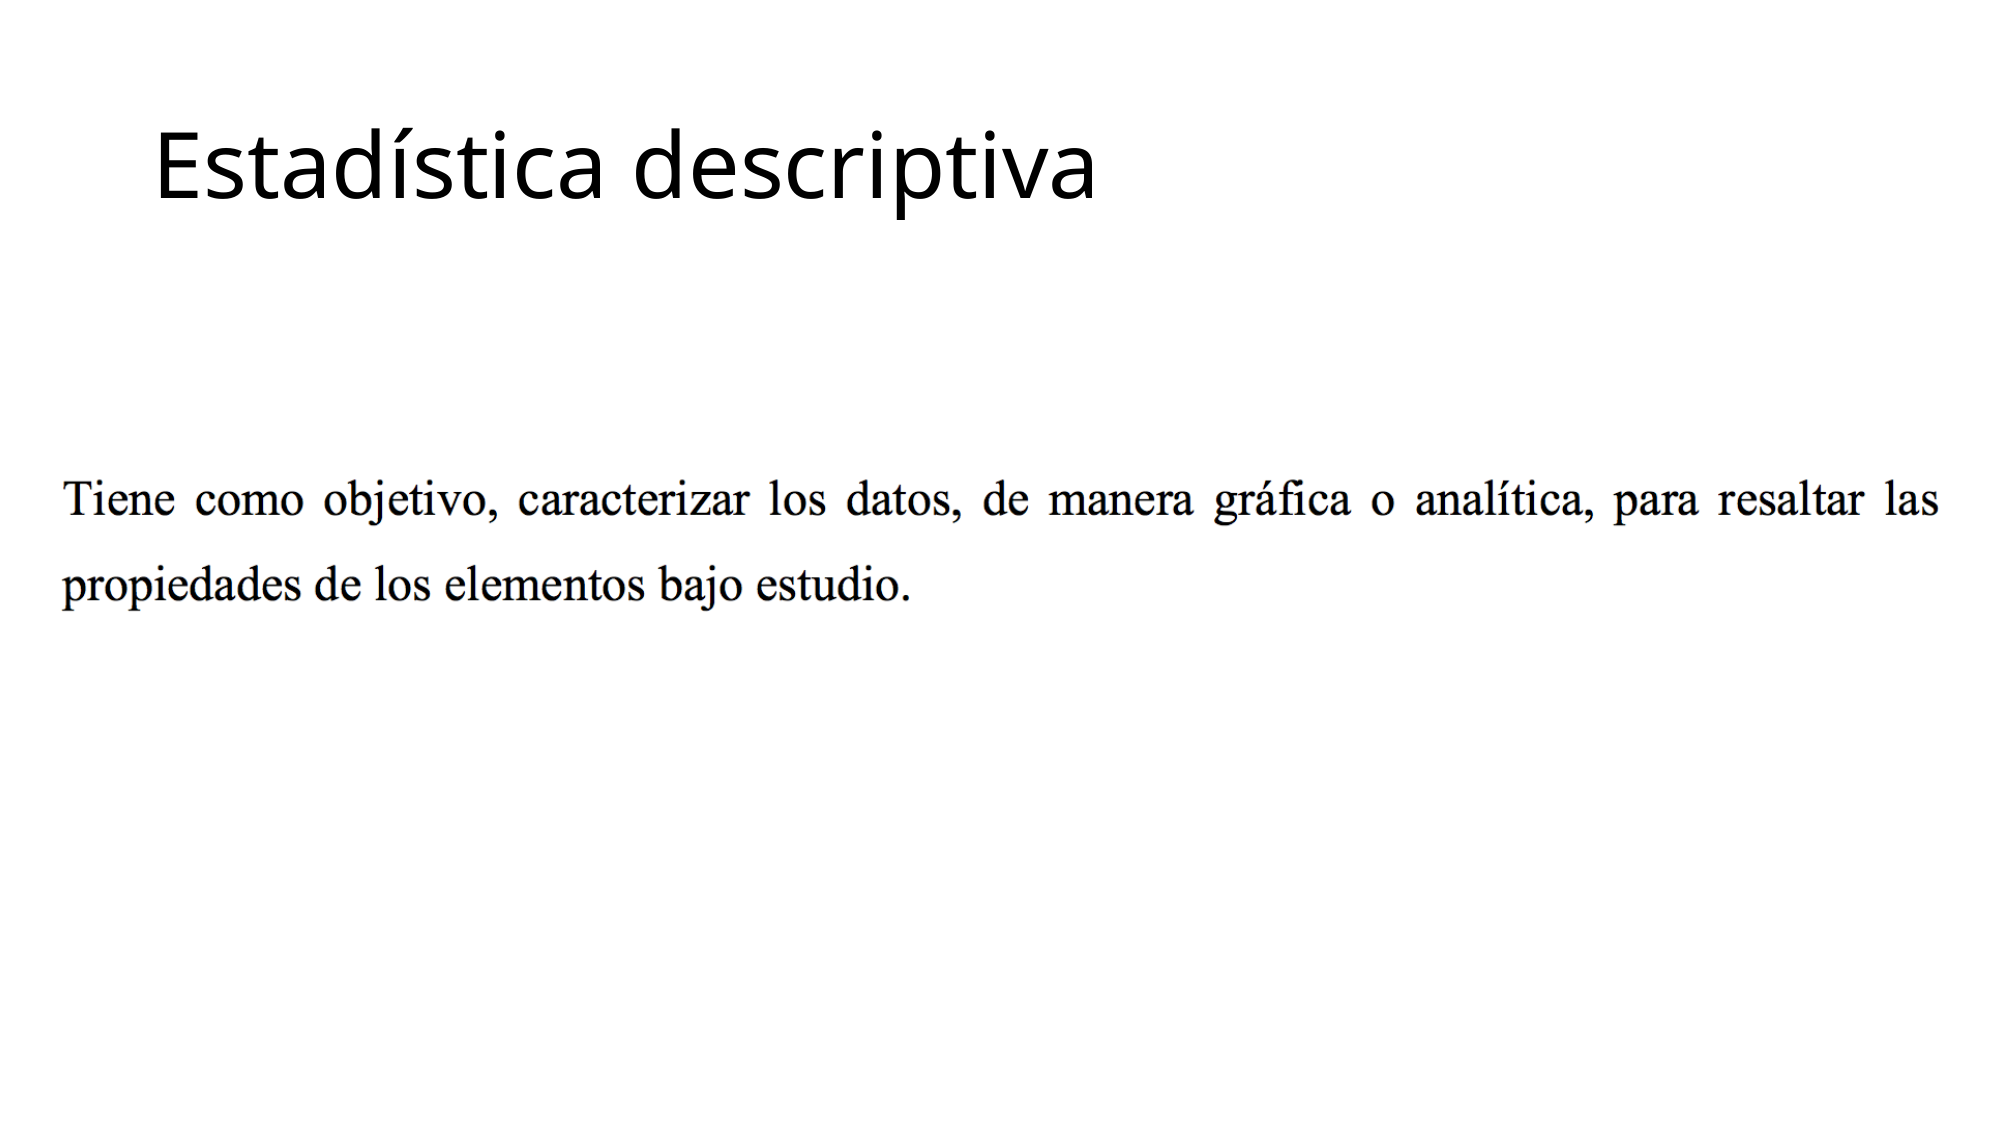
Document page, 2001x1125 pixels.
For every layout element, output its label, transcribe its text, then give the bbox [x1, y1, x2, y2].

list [53, 467, 1947, 619]
title Estadística descriptiva [137, 59, 1863, 278]
